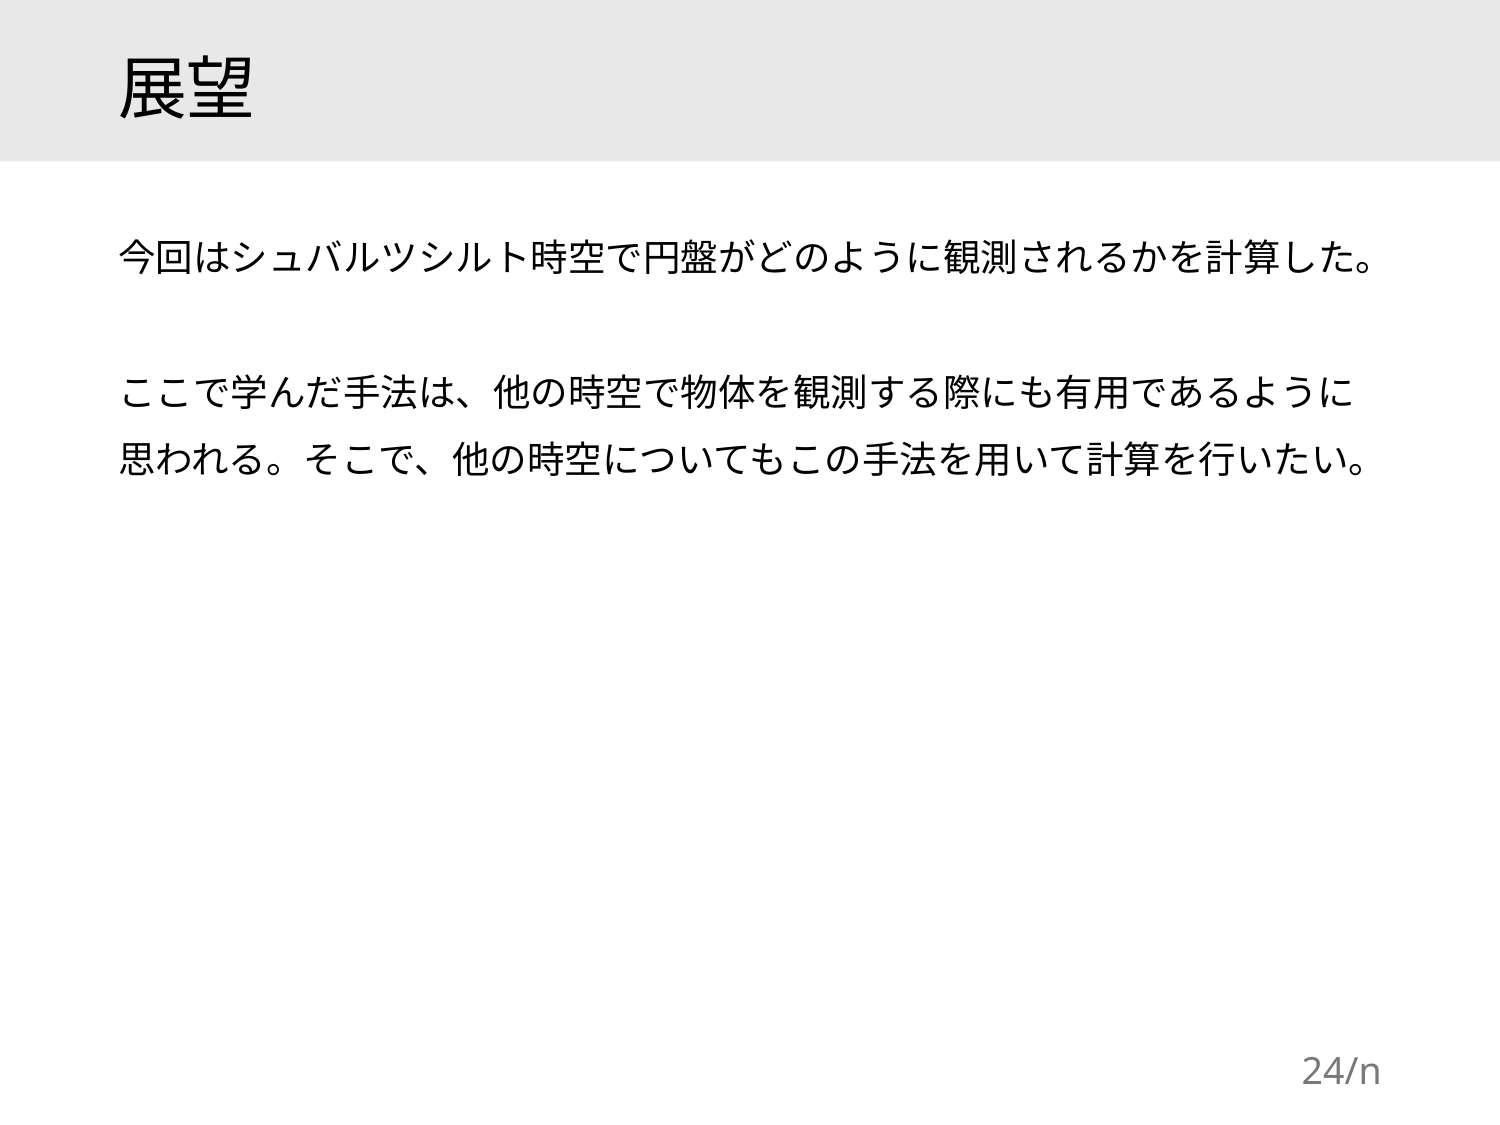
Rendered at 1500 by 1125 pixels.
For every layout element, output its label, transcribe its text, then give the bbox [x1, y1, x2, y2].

text_box [0, 0, 1500, 163]
list 今回はシュバルツシルト時空で円盤がどのように観測されるかを計算した。 ここで学んだ手法は、他の時空で物体を観測する際にも有用であるように思われる。そこで、他の時空についてもこの手法を用いて計算を行いたい。 [103, 203, 1397, 1065]
slide_number 24/n [1059, 1042, 1397, 1103]
title 展望 [103, 11, 1397, 173]
